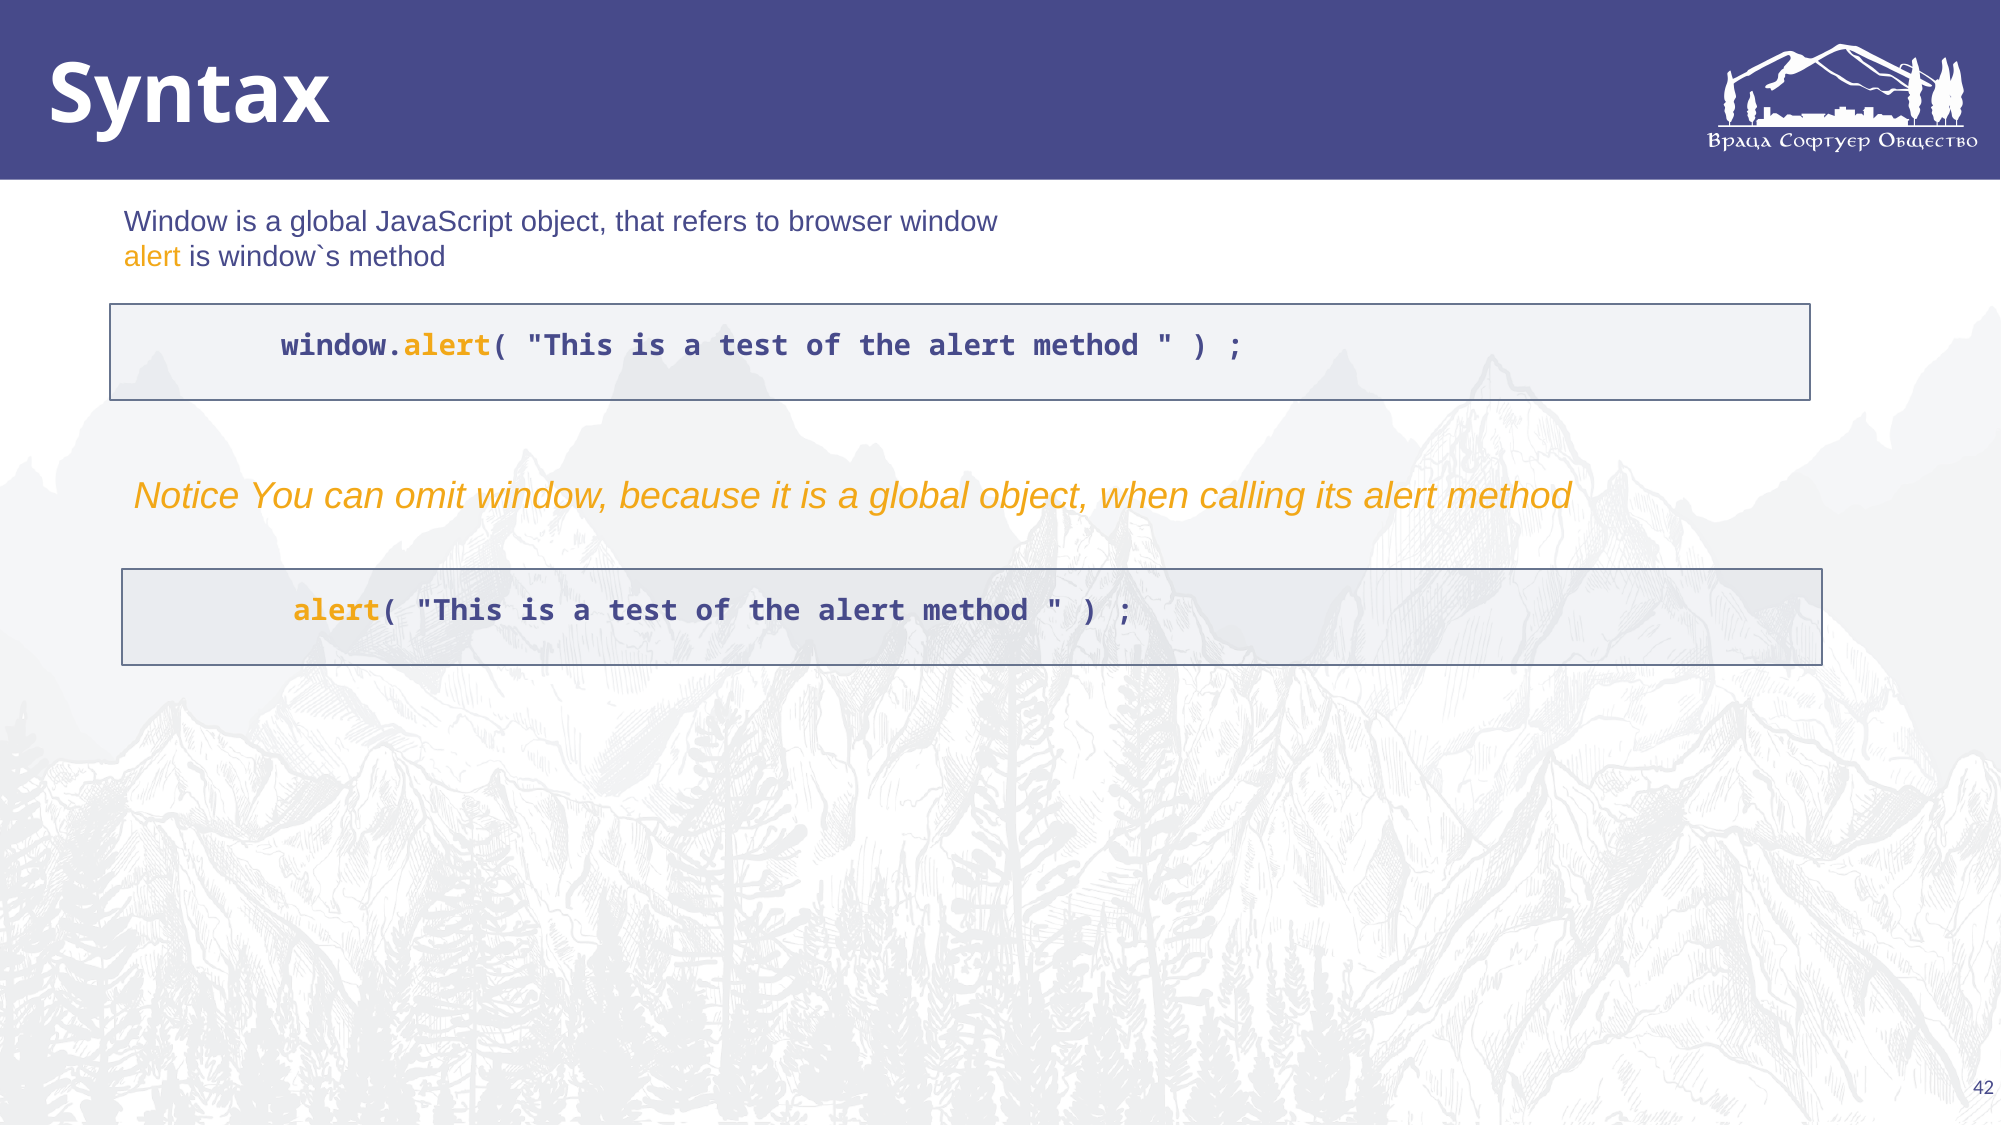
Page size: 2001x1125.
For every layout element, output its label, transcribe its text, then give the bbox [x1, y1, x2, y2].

slide_number 42 [1929, 1070, 2000, 1103]
text_box window.alert( "This is a test of the alert method " ) ; Notice You can omit window, because it is a global object, when calling its alert method [109, 303, 1810, 400]
picture [1703, 19, 1981, 165]
text_box alert( "This is a test of the alert method " ) ; [121, 568, 1822, 665]
list Window is a global JavaScript object, that refers to browser window alert is window`s method [31, 196, 1970, 1050]
title Syntax [31, 16, 1591, 162]
